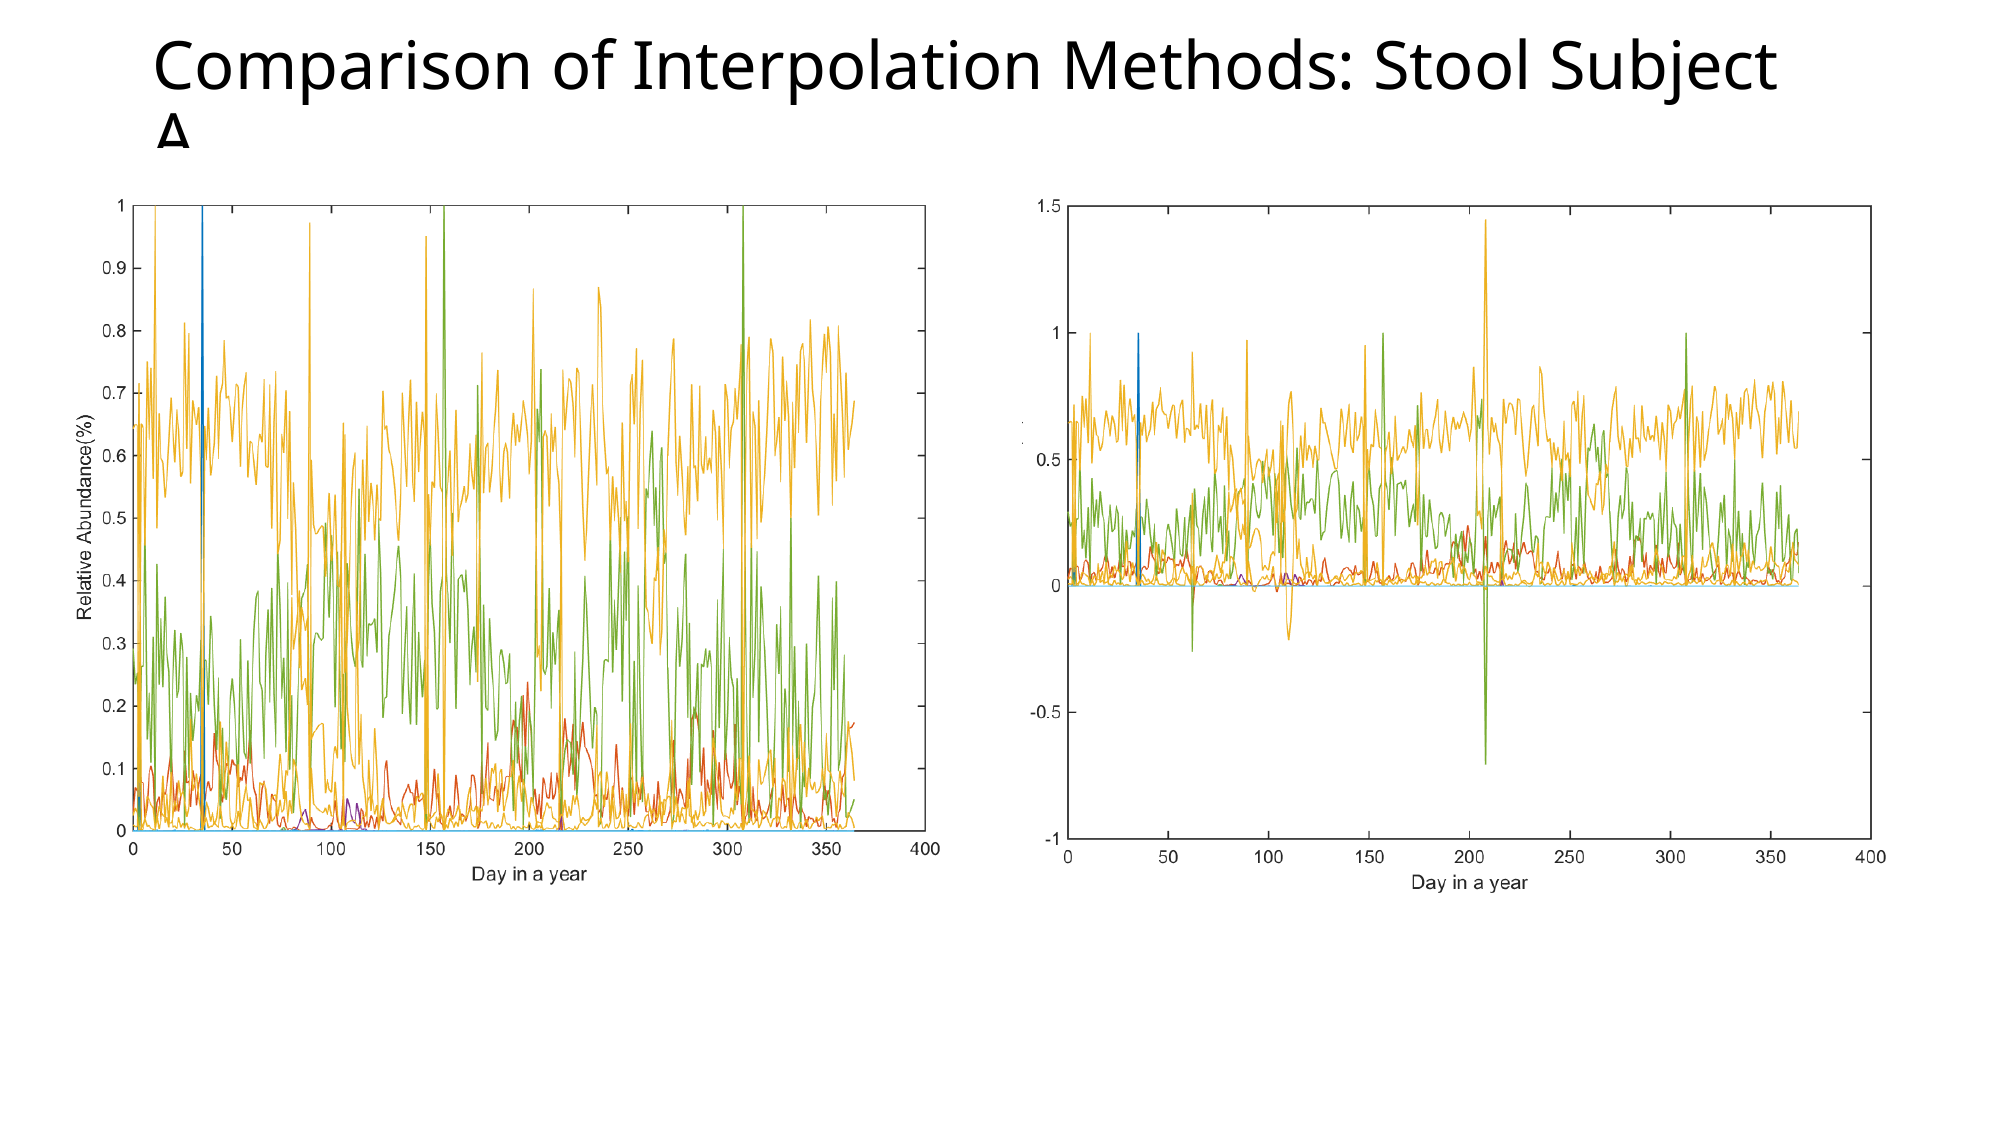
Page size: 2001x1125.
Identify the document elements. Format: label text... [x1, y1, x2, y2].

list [933, 148, 1969, 925]
picture [0, 148, 1022, 915]
title Comparison of Interpolation Methods: Stool Subject A [137, 59, 1848, 148]
